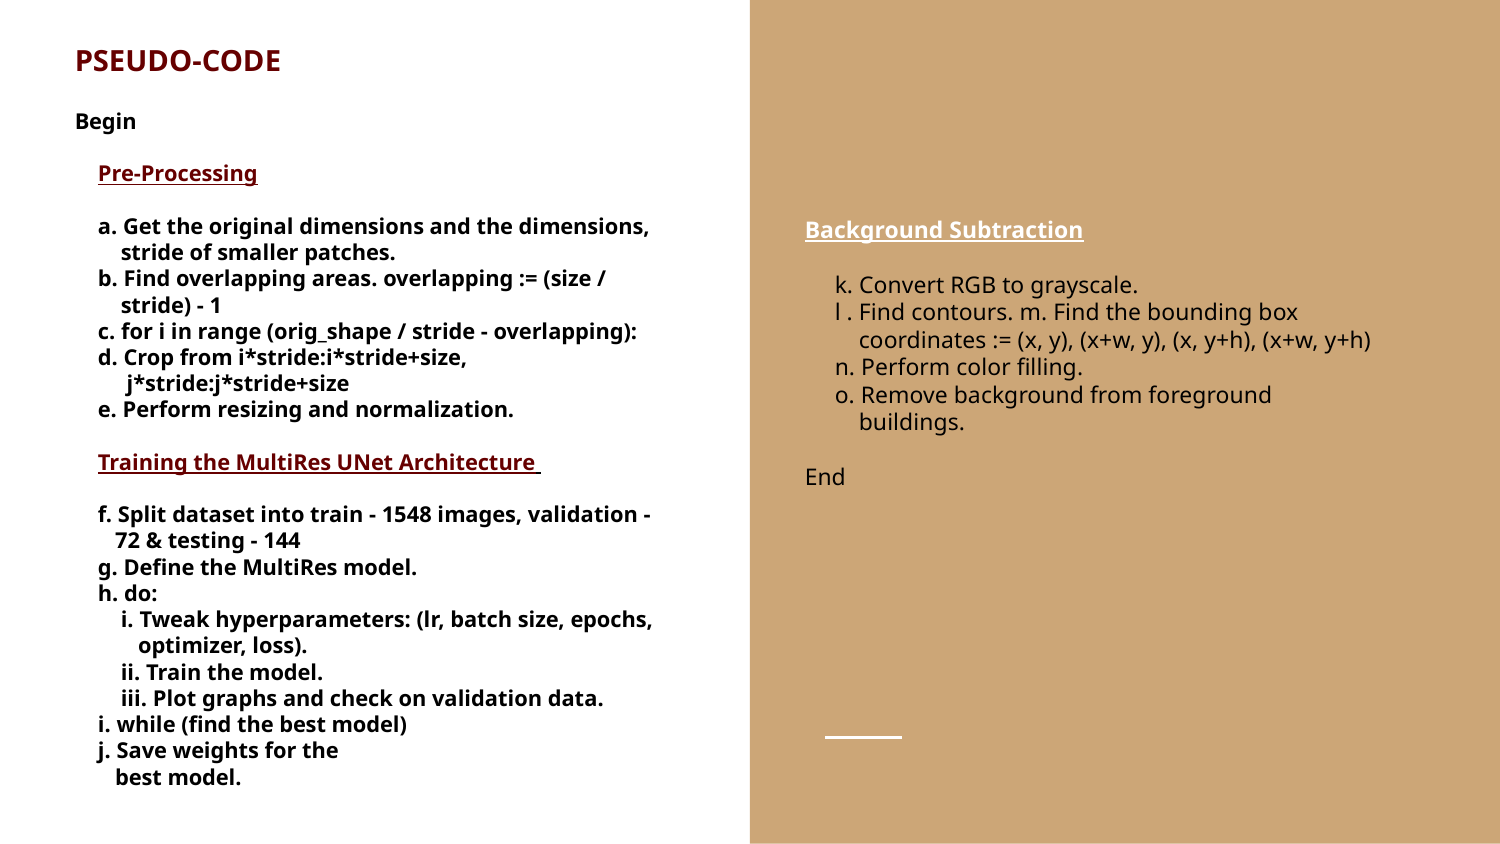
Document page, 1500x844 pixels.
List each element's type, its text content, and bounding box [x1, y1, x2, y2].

text_box PSEUDO-CODE [59, 27, 361, 92]
text_box Background Subtraction k. Convert RGB to grayscale. l . Find contours. m. Find the bounding box coordinates := (x, y), (x+w, y), (x, y+h), (x+w, y+h) n. Perform color filling. o. Remove background from foreground buildings. End [789, 117, 1446, 505]
text_box Begin Pre-Processing a. Get the original dimensions and the dimensions, stride of smaller patches. b. Find overlapping areas. overlapping := (size / stride) - 1 c. for i in range (orig_shape / stride - overlapping): d. Crop from i*stride:i*stride+size, j*stride:j*stride+size e. Perform resizing and normalization. Training the MultiRes UNet Architecture f. Split dataset into train - 1548 images, validation - 72 & testing - 144 g. Define the MultiRes model. h. do: i. Tweak hyperparameters: (lr, batch size, epochs, optimizer, loss). ii. Train the model. iii. Plot graphs and check on validation data. i. while (find the best model) j. Save weights for the best model. [59, 92, 726, 831]
